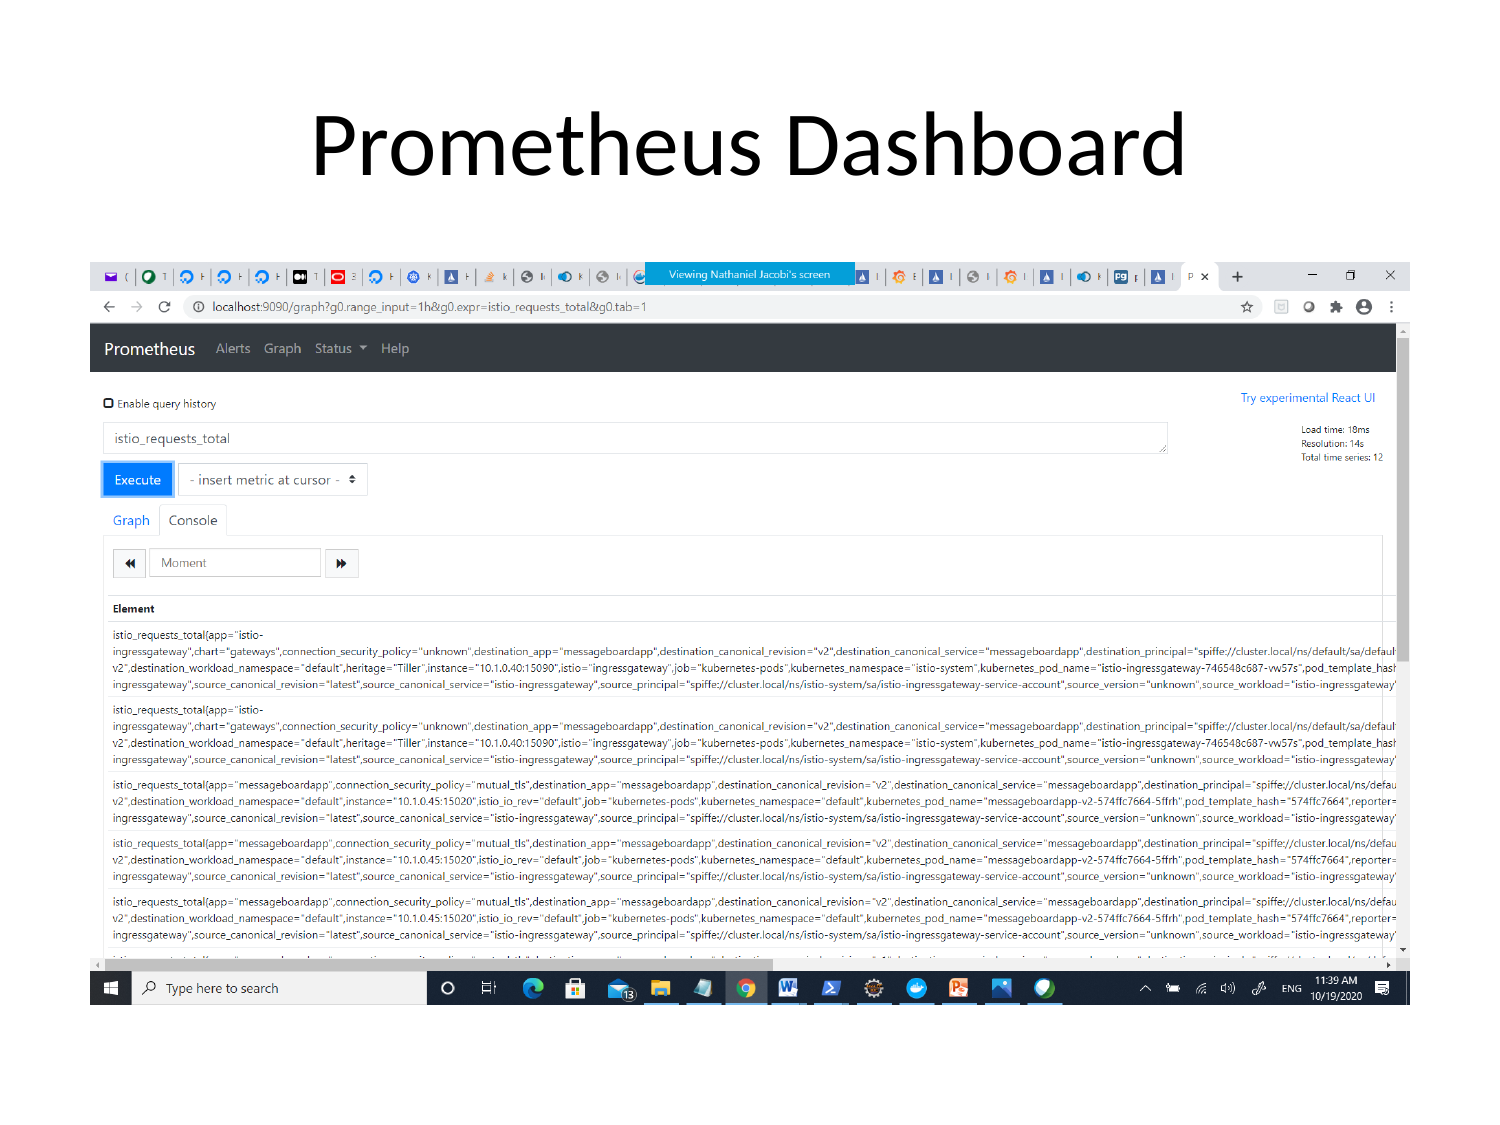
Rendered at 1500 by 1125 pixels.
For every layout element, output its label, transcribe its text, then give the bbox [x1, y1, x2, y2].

title Prometheus Dashboard [75, 45, 1425, 233]
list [89, 262, 1411, 1006]
